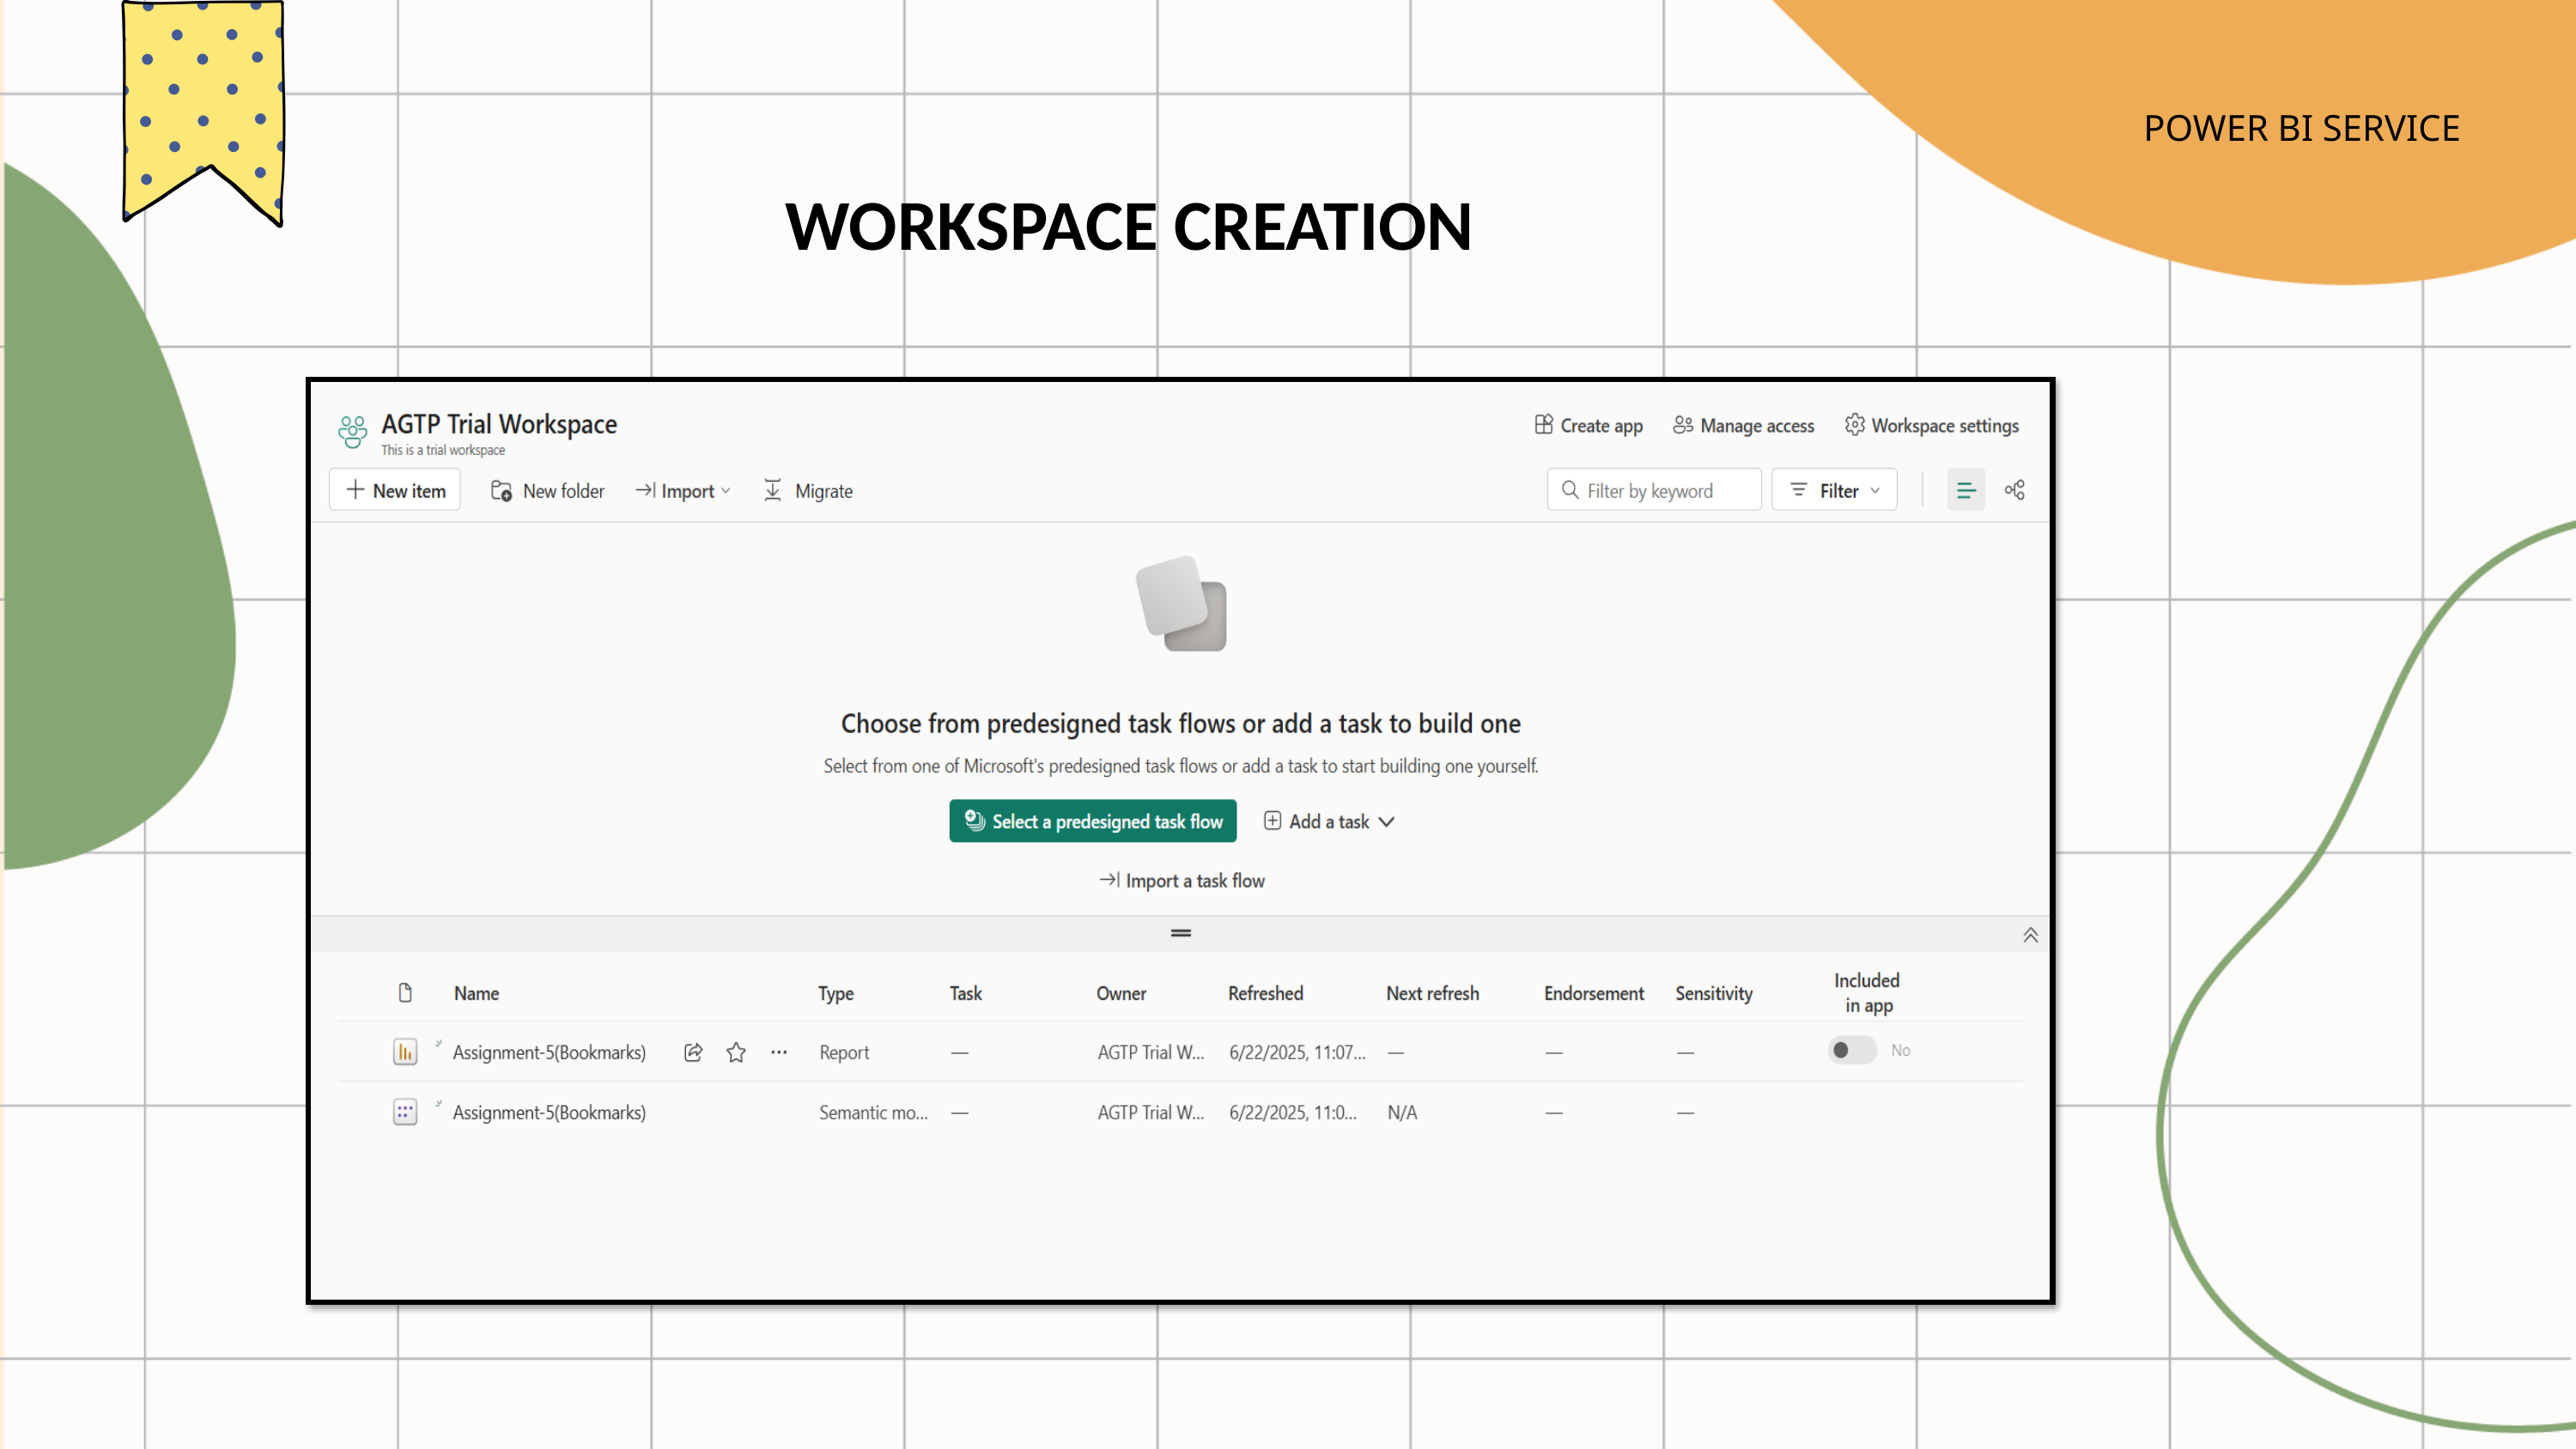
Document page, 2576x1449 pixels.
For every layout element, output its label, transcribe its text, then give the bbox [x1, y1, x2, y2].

text_box [121, 0, 286, 228]
picture [311, 382, 2050, 1300]
text_box WORKSPACE CREATION [394, 27, 1865, 376]
text_box POWER BI SERVICE [2071, 84, 2533, 149]
text_box [0, 0, 2576, 1449]
